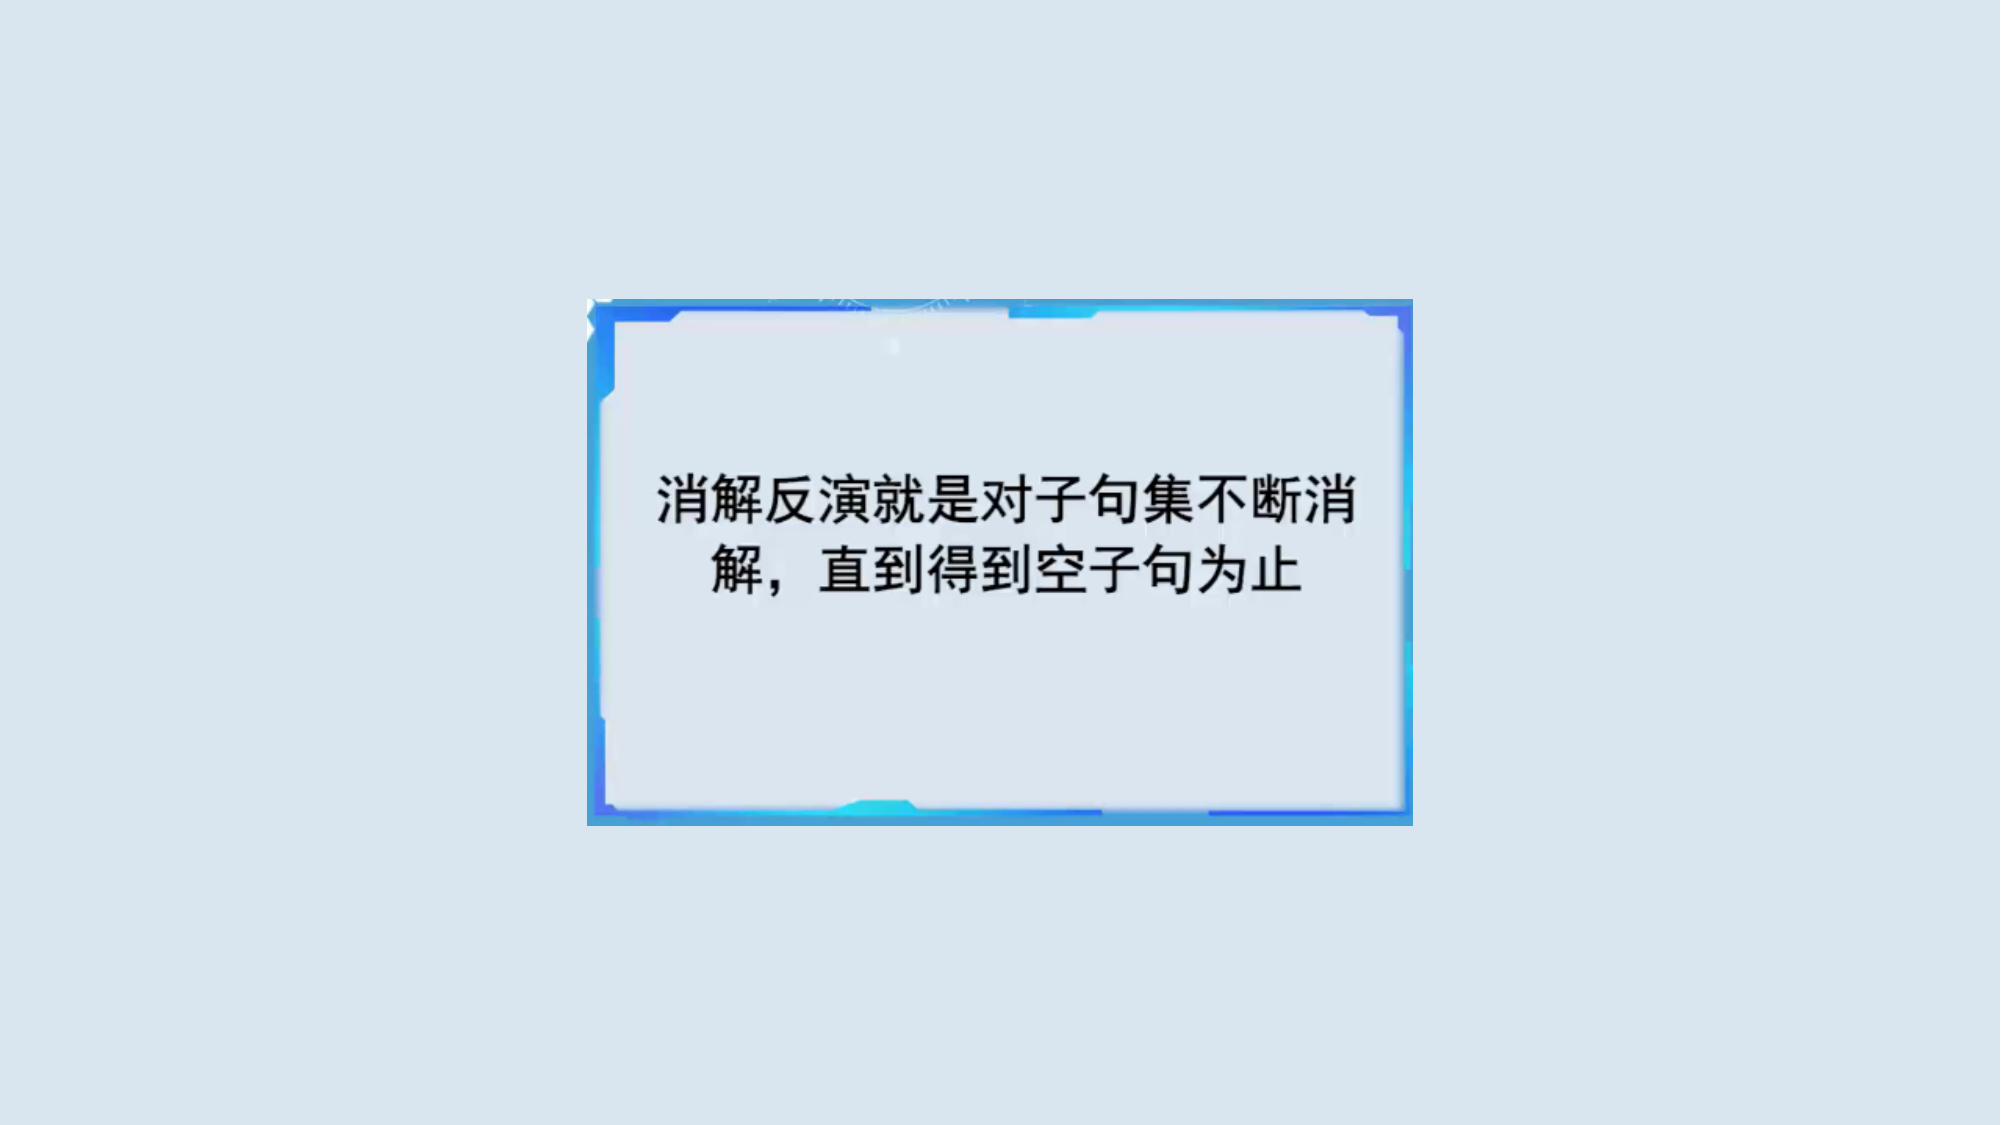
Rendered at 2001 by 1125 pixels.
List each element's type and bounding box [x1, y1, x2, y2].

picture [587, 299, 1413, 826]
